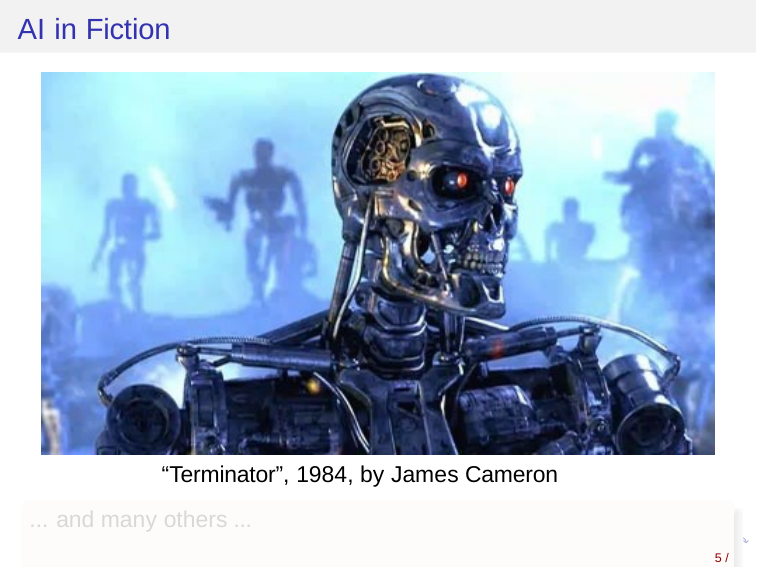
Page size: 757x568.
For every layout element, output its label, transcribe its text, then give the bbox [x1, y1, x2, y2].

picture [41, 72, 715, 455]
text_box “Terminator”, 1984, by James Cameron ... and many others ... [27, 458, 559, 498]
text_box AI in Fiction [15, 7, 176, 46]
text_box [20, 499, 744, 568]
